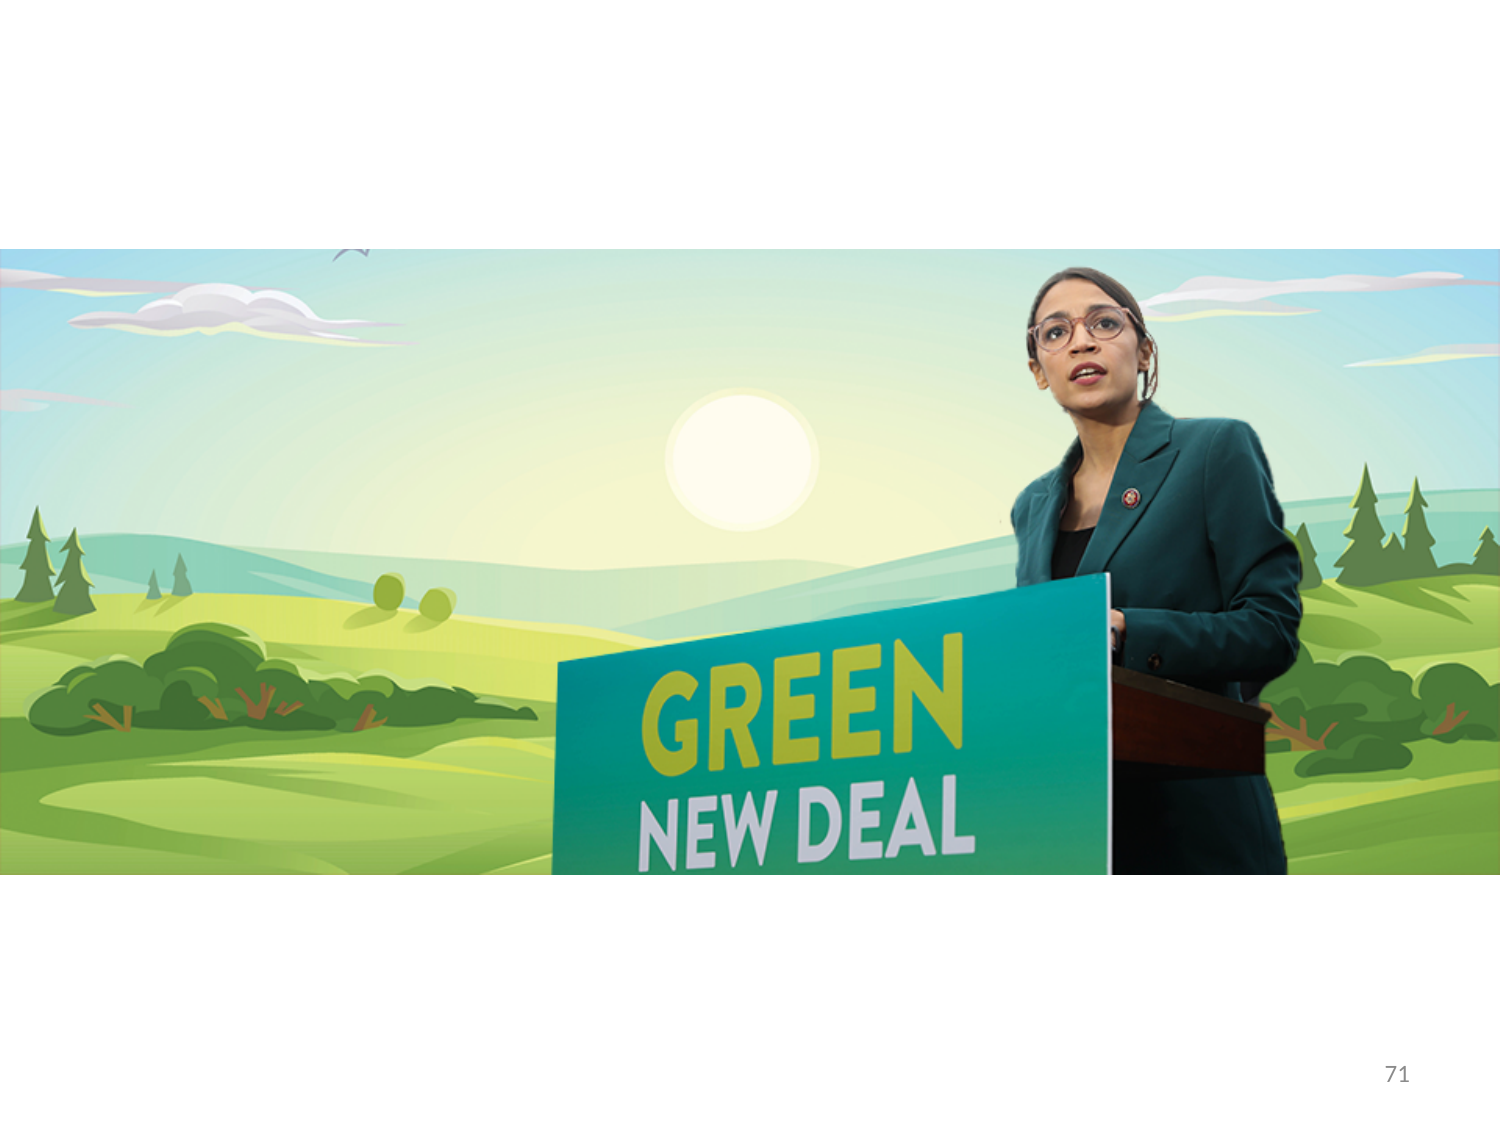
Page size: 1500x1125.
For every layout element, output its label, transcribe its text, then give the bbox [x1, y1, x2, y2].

picture [0, 249, 1500, 876]
slide_number 71 [1074, 1042, 1425, 1103]
